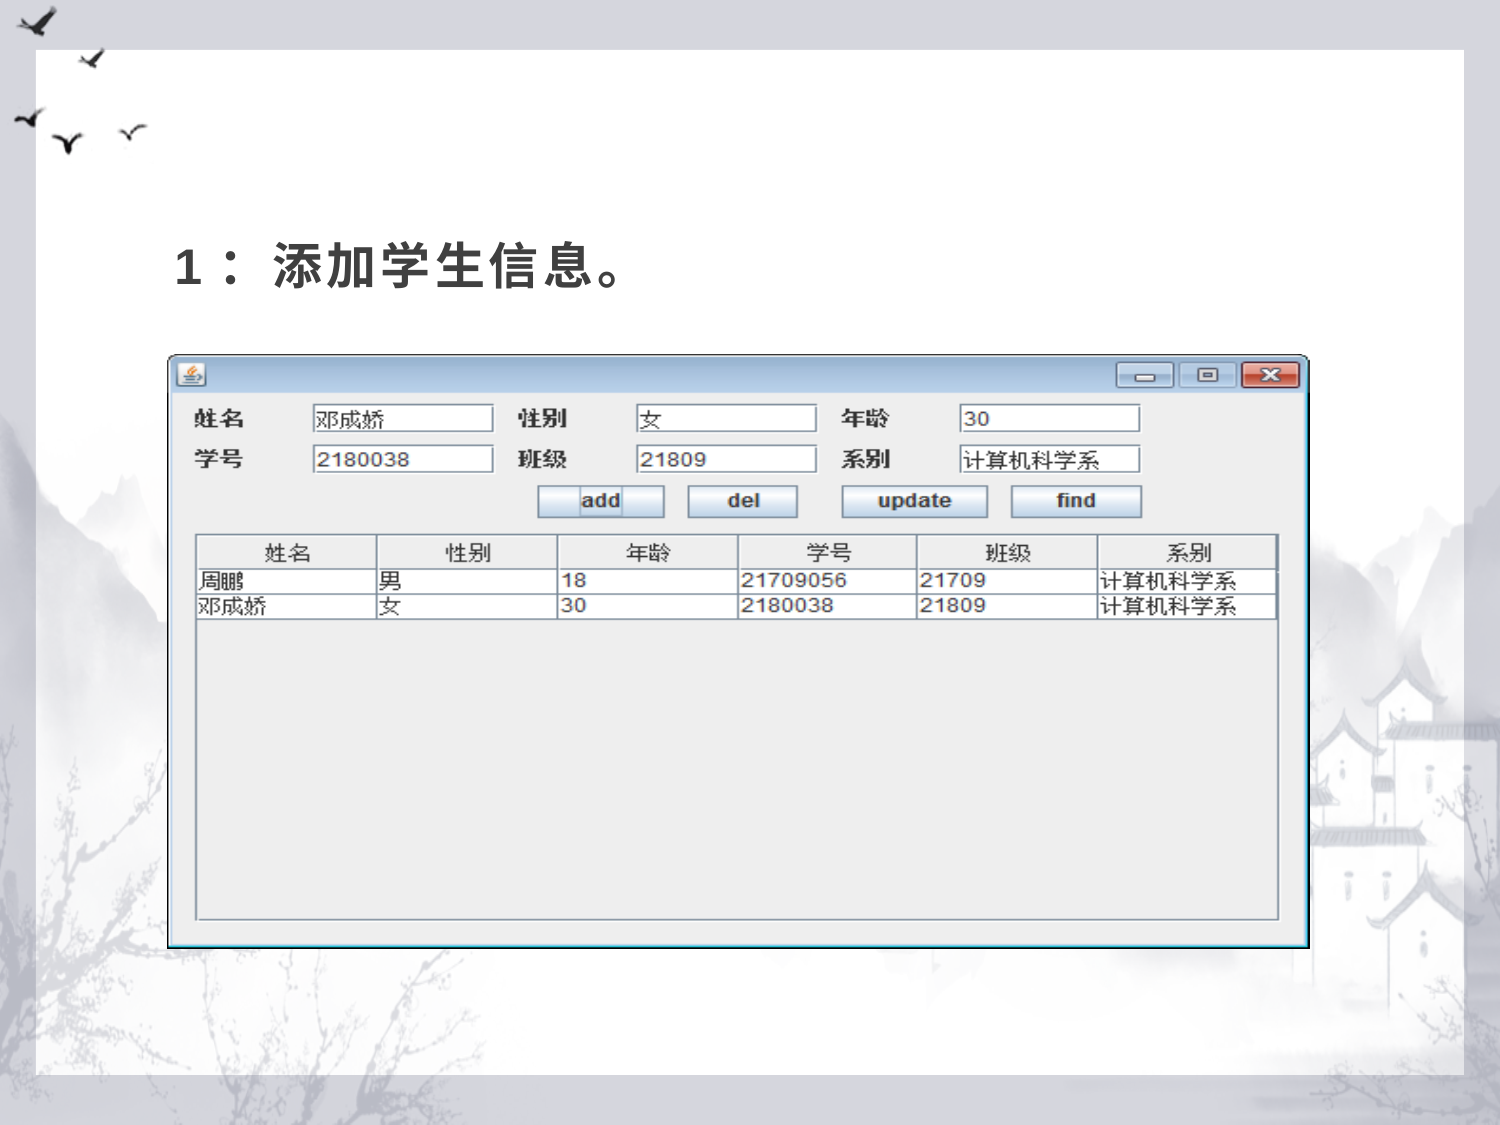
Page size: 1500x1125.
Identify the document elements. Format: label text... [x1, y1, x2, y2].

picture [0, 292, 1500, 1125]
title 1：添加学生信息。 [157, 204, 1342, 324]
picture [0, 5, 154, 164]
